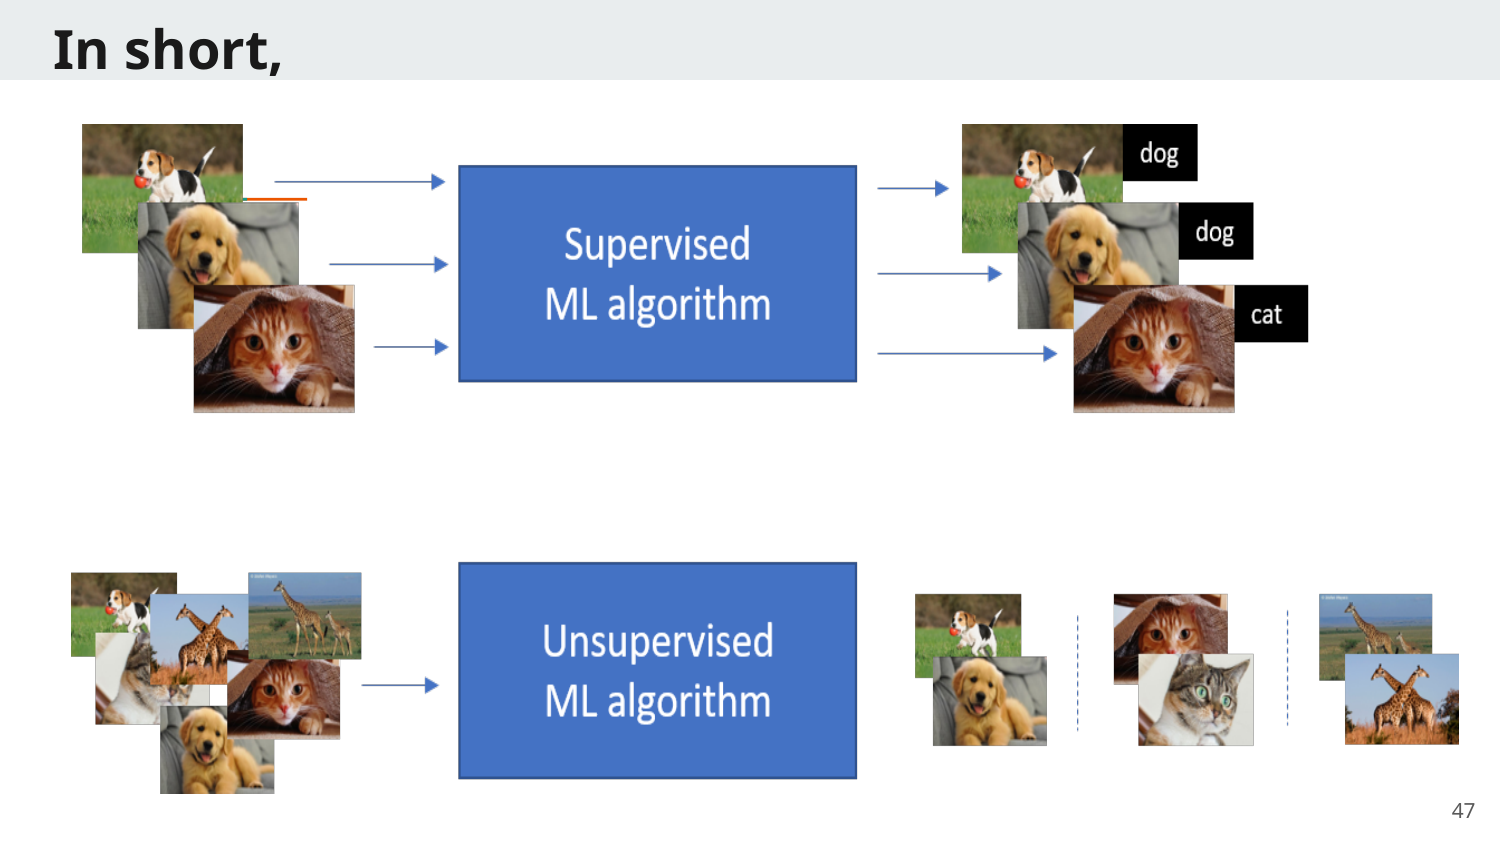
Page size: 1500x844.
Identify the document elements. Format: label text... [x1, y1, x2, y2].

picture [71, 124, 1459, 795]
slide_number 47 [1400, 779, 1491, 844]
title In short, [39, 0, 1160, 68]
